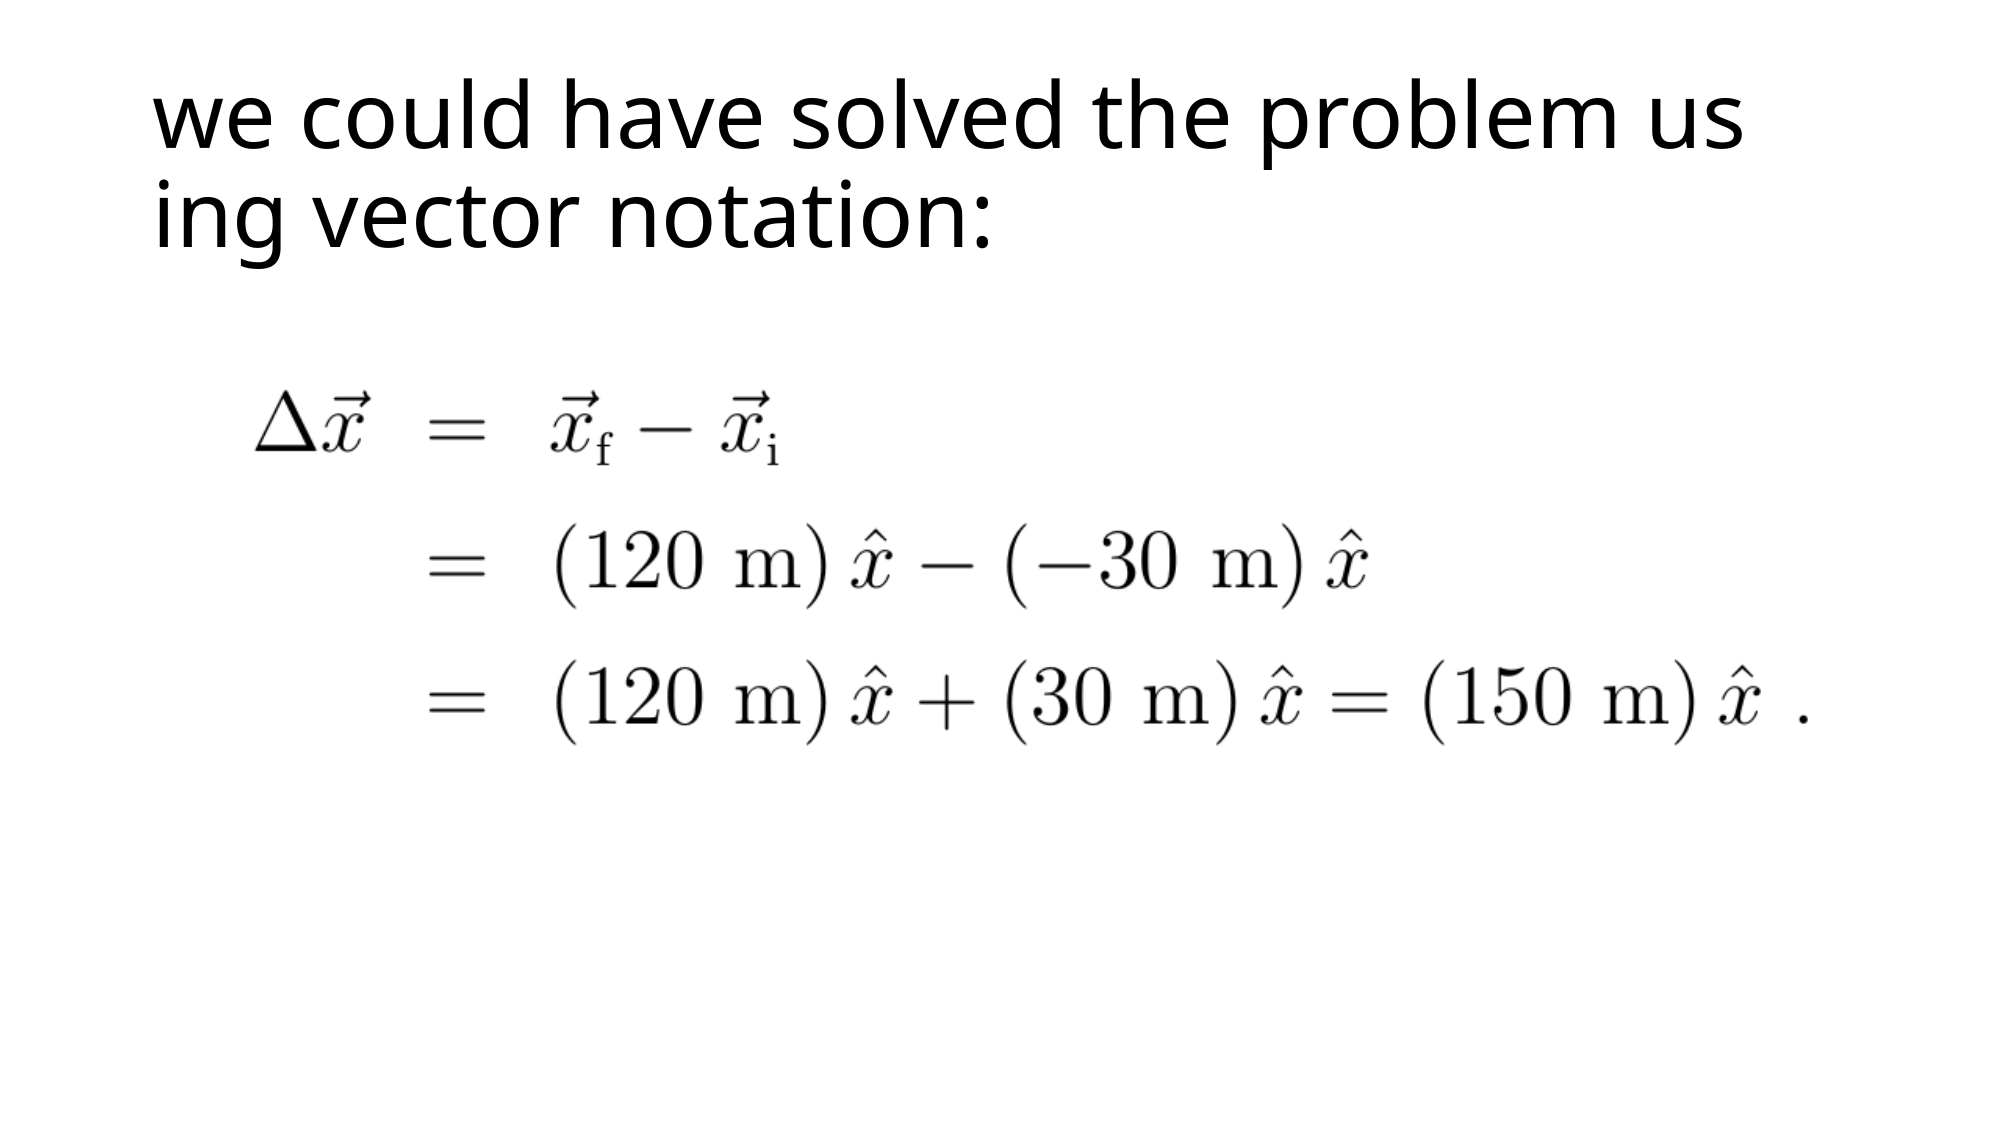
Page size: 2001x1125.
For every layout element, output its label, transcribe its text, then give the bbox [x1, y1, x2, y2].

title we could have solved the problem us ing vector notation: [137, 59, 1863, 278]
picture [178, 362, 1822, 763]
